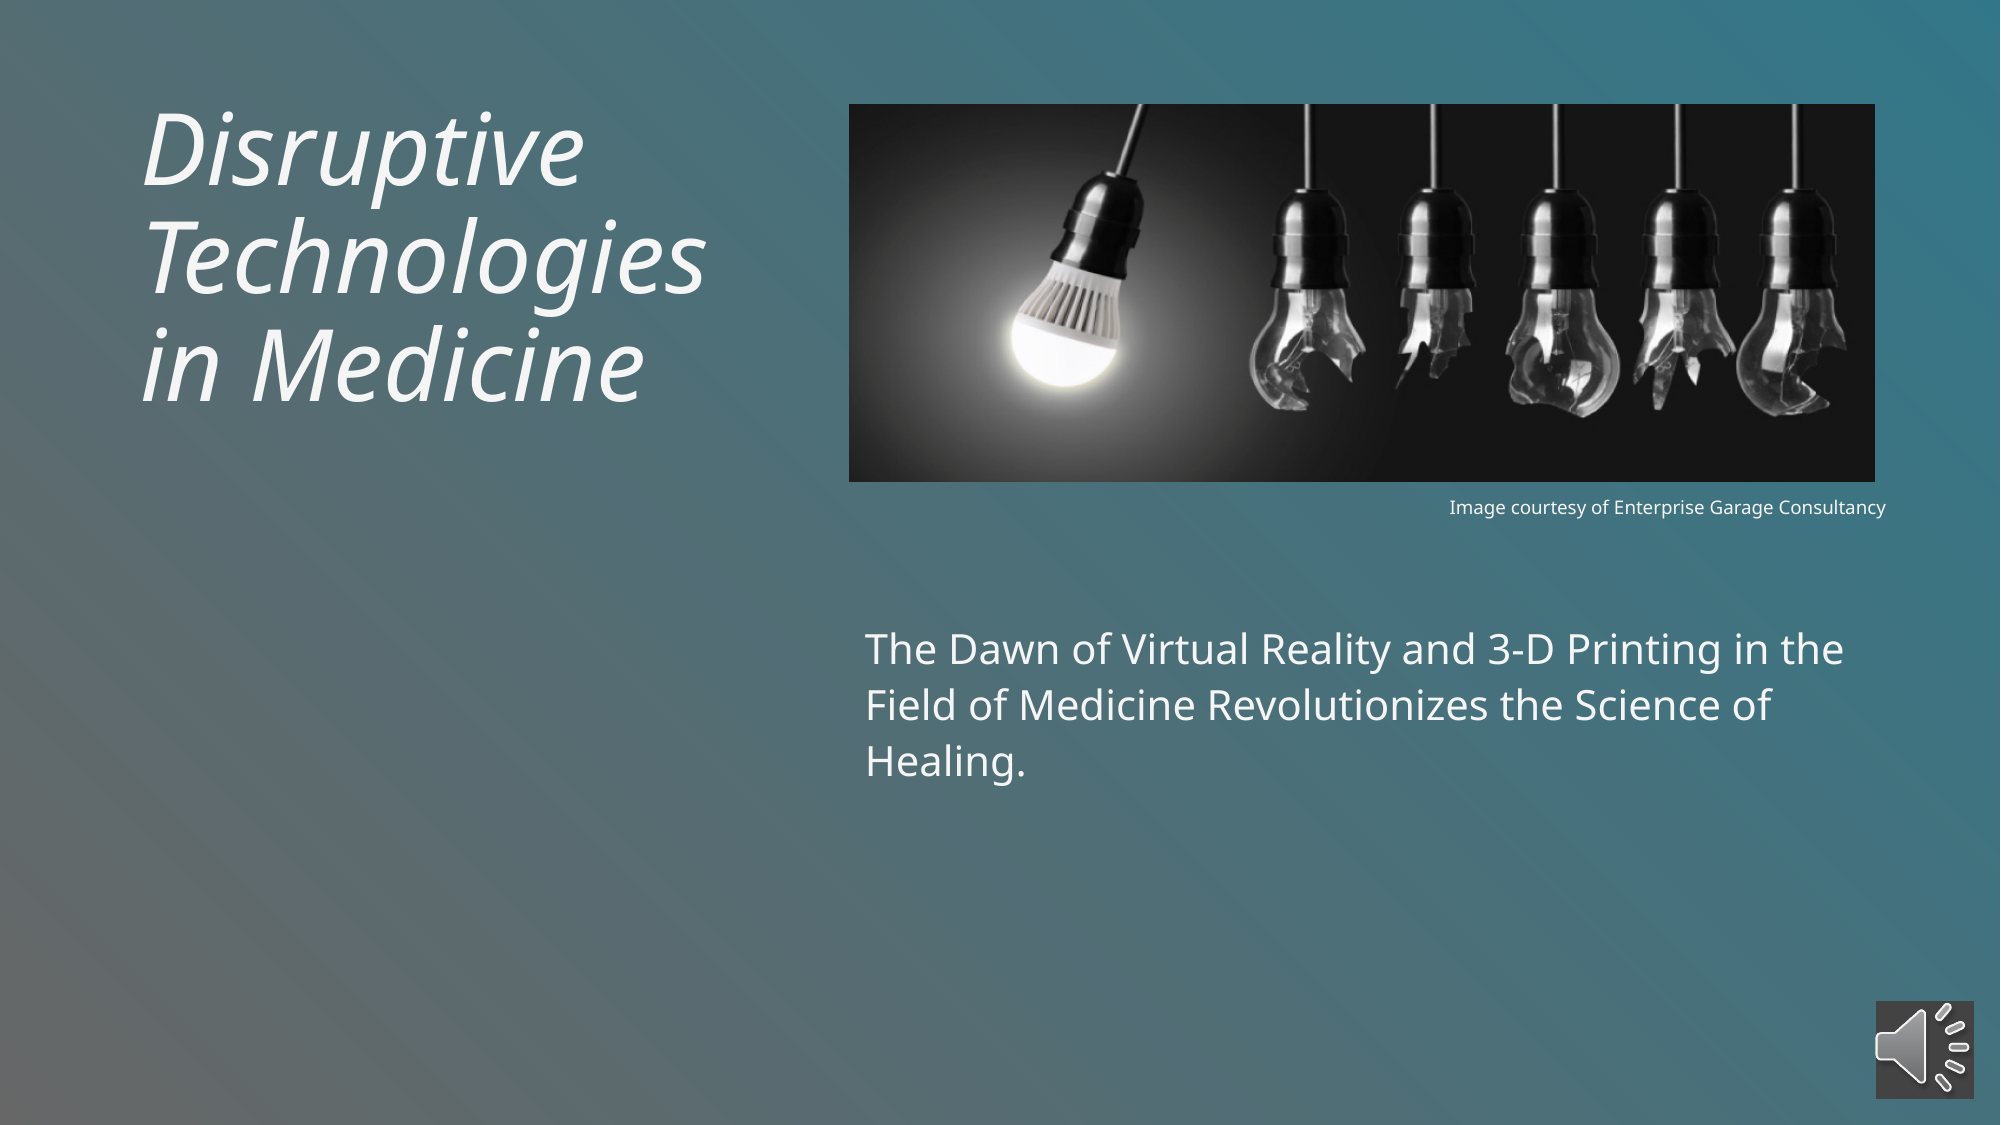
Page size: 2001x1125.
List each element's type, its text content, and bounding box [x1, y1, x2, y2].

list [849, 104, 1875, 482]
list The Dawn of Virtual Reality and 3-D Printing in the Field of Medicine Revolutionizes the Science of Healing. [849, 608, 1875, 750]
picture [1874, 999, 1975, 1100]
text_box Image courtesy of Enterprise Garage Consultancy [1434, 488, 1901, 526]
title Disruptive Technologies in Medicine [125, 91, 754, 905]
